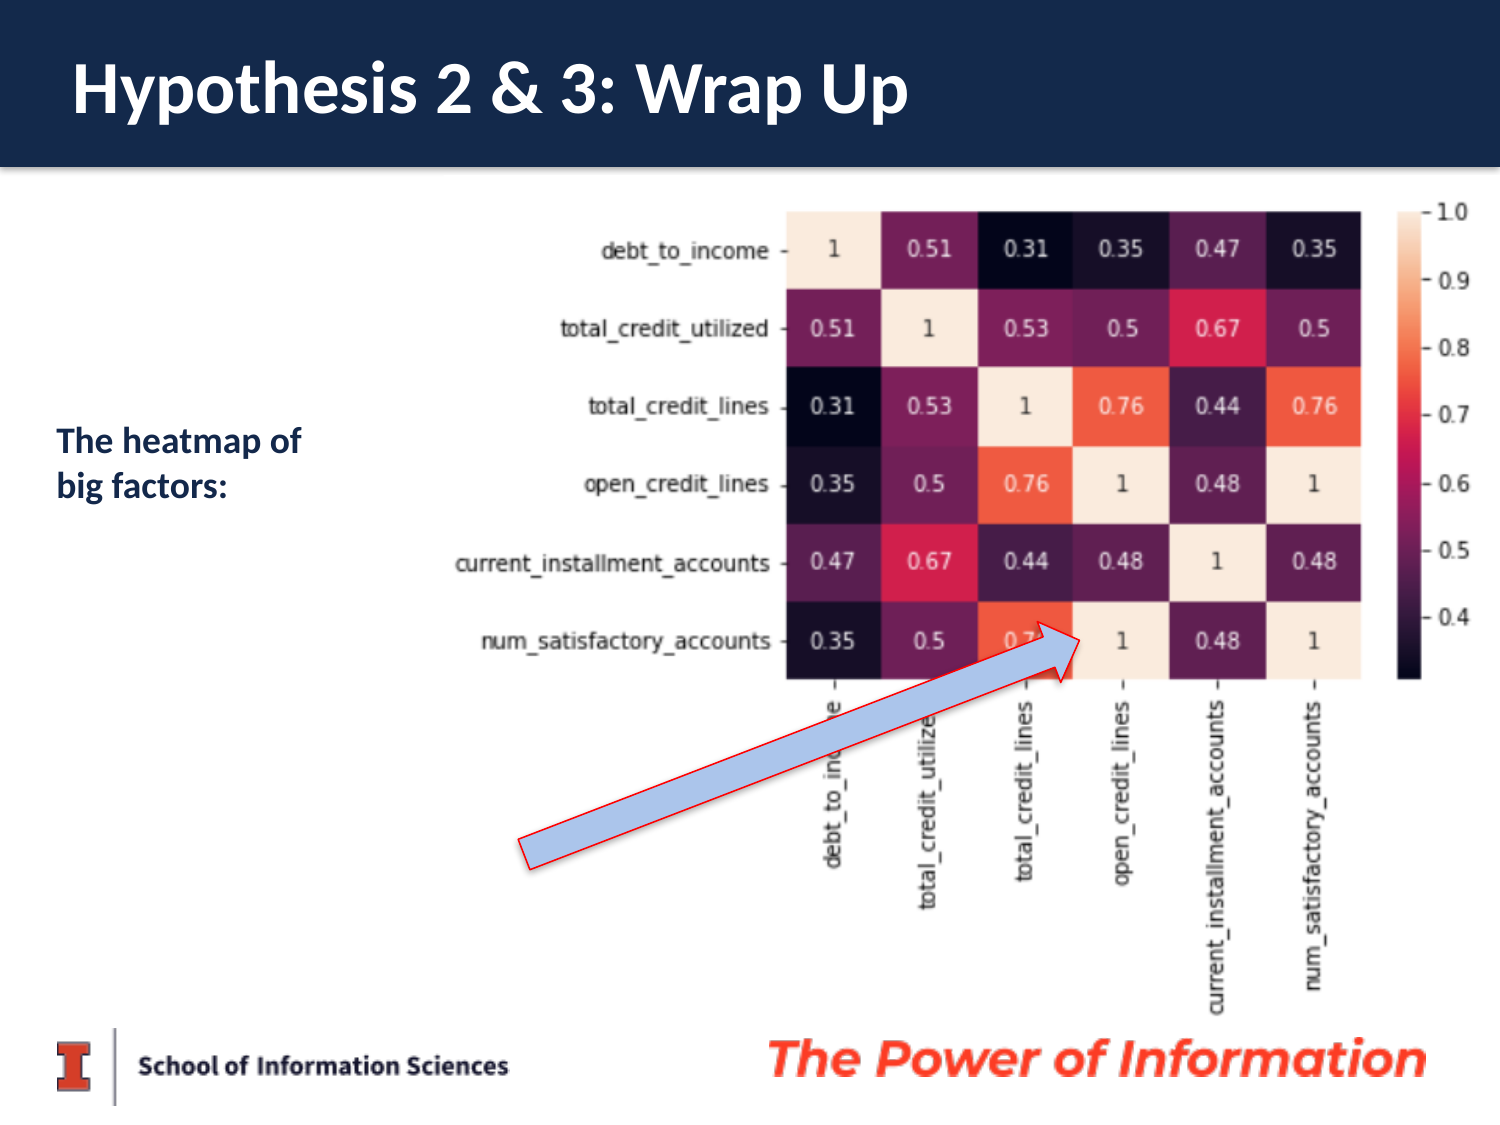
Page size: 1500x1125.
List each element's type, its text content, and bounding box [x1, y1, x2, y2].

title Hypothesis 2 & 3: Wrap Up [57, 0, 1426, 167]
picture [443, 174, 1500, 1020]
picture [57, 1028, 510, 1106]
picture [769, 1037, 1426, 1077]
text_box The heatmap of big factors: [41, 409, 438, 514]
